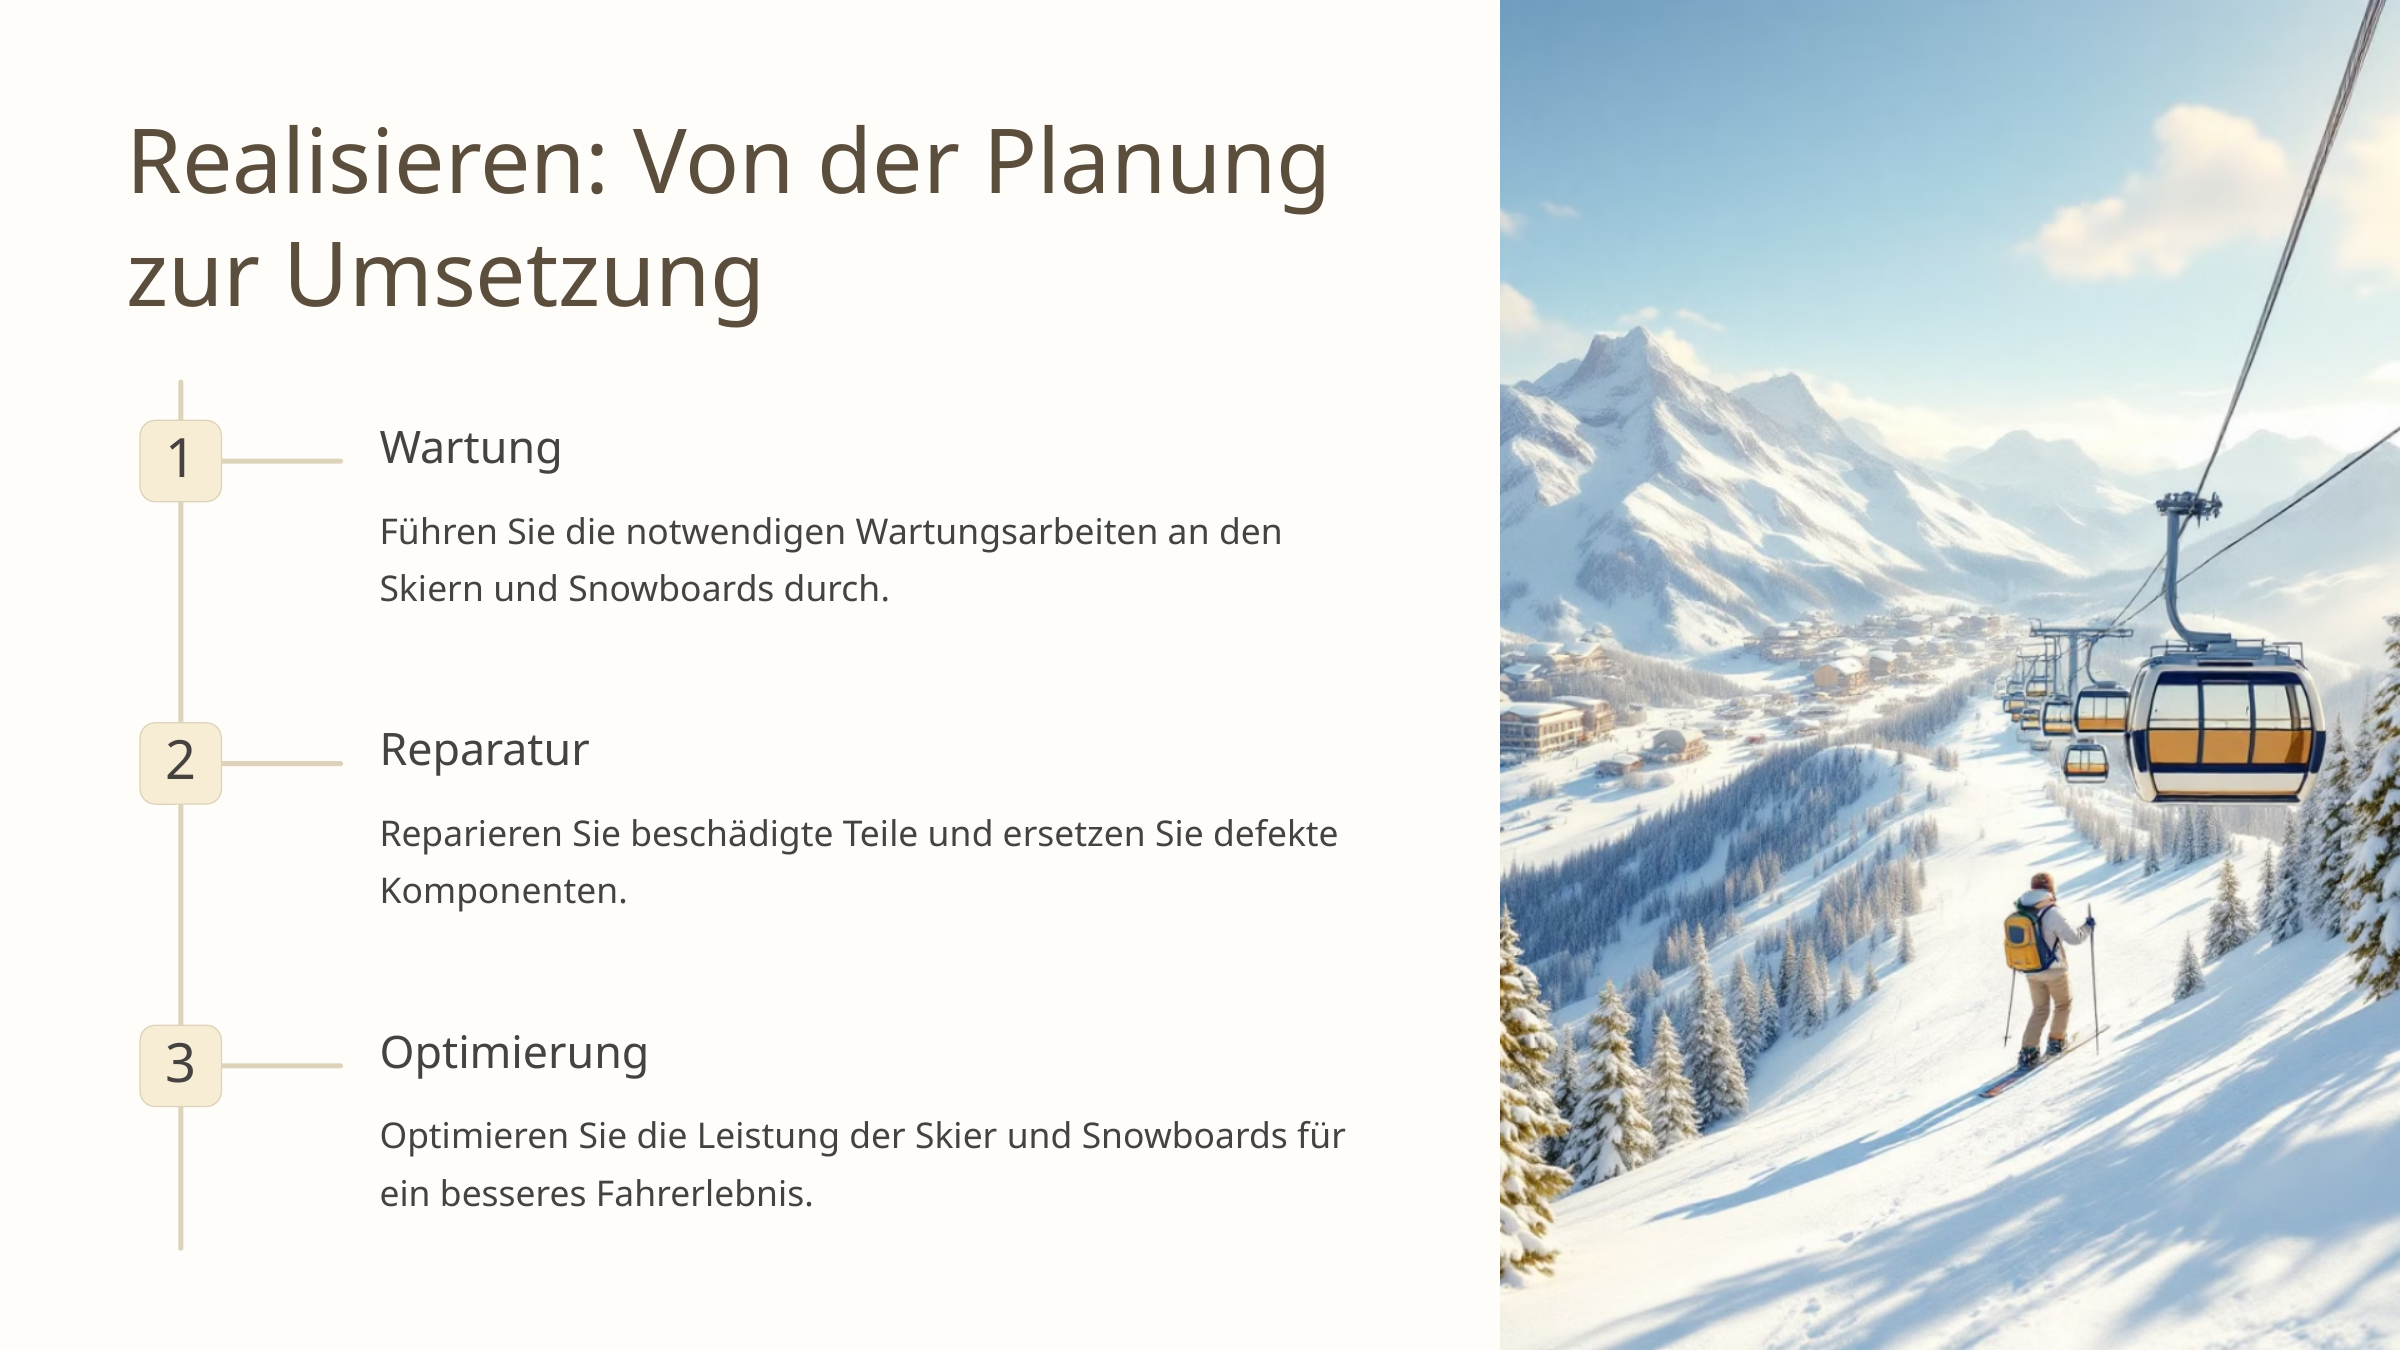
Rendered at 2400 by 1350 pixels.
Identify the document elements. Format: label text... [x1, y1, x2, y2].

picture [1499, 0, 2400, 1350]
text_box Optimierung [379, 1020, 832, 1078]
text_box Optimieren Sie die Leistung der Skier und Snowboards für ein besseres Fahrerlebnis. [379, 1098, 1374, 1215]
text_box Reparatur [379, 718, 832, 775]
text_box [178, 1107, 184, 1251]
text_box Führen Sie die notwendigen Wartungsarbeiten an den Skiern und Snowboards durch. [379, 494, 1374, 610]
text_box [178, 805, 184, 1025]
text_box [222, 1063, 344, 1069]
text_box Reparieren Sie beschädigte Teile und ersetzen Sie defekte Komponenten. [379, 796, 1374, 913]
text_box [140, 420, 222, 502]
text_box [140, 722, 222, 805]
text_box 2 [164, 736, 198, 791]
text_box 1 [168, 433, 193, 489]
text_box Wartung [379, 415, 832, 473]
text_box Realisieren: Von der Planung zur Umsetzung [126, 99, 1374, 326]
text_box [140, 1025, 222, 1107]
text_box [178, 502, 184, 722]
text_box [178, 379, 184, 420]
text_box 3 [164, 1038, 198, 1093]
text_box [222, 458, 344, 464]
text_box [222, 761, 344, 767]
